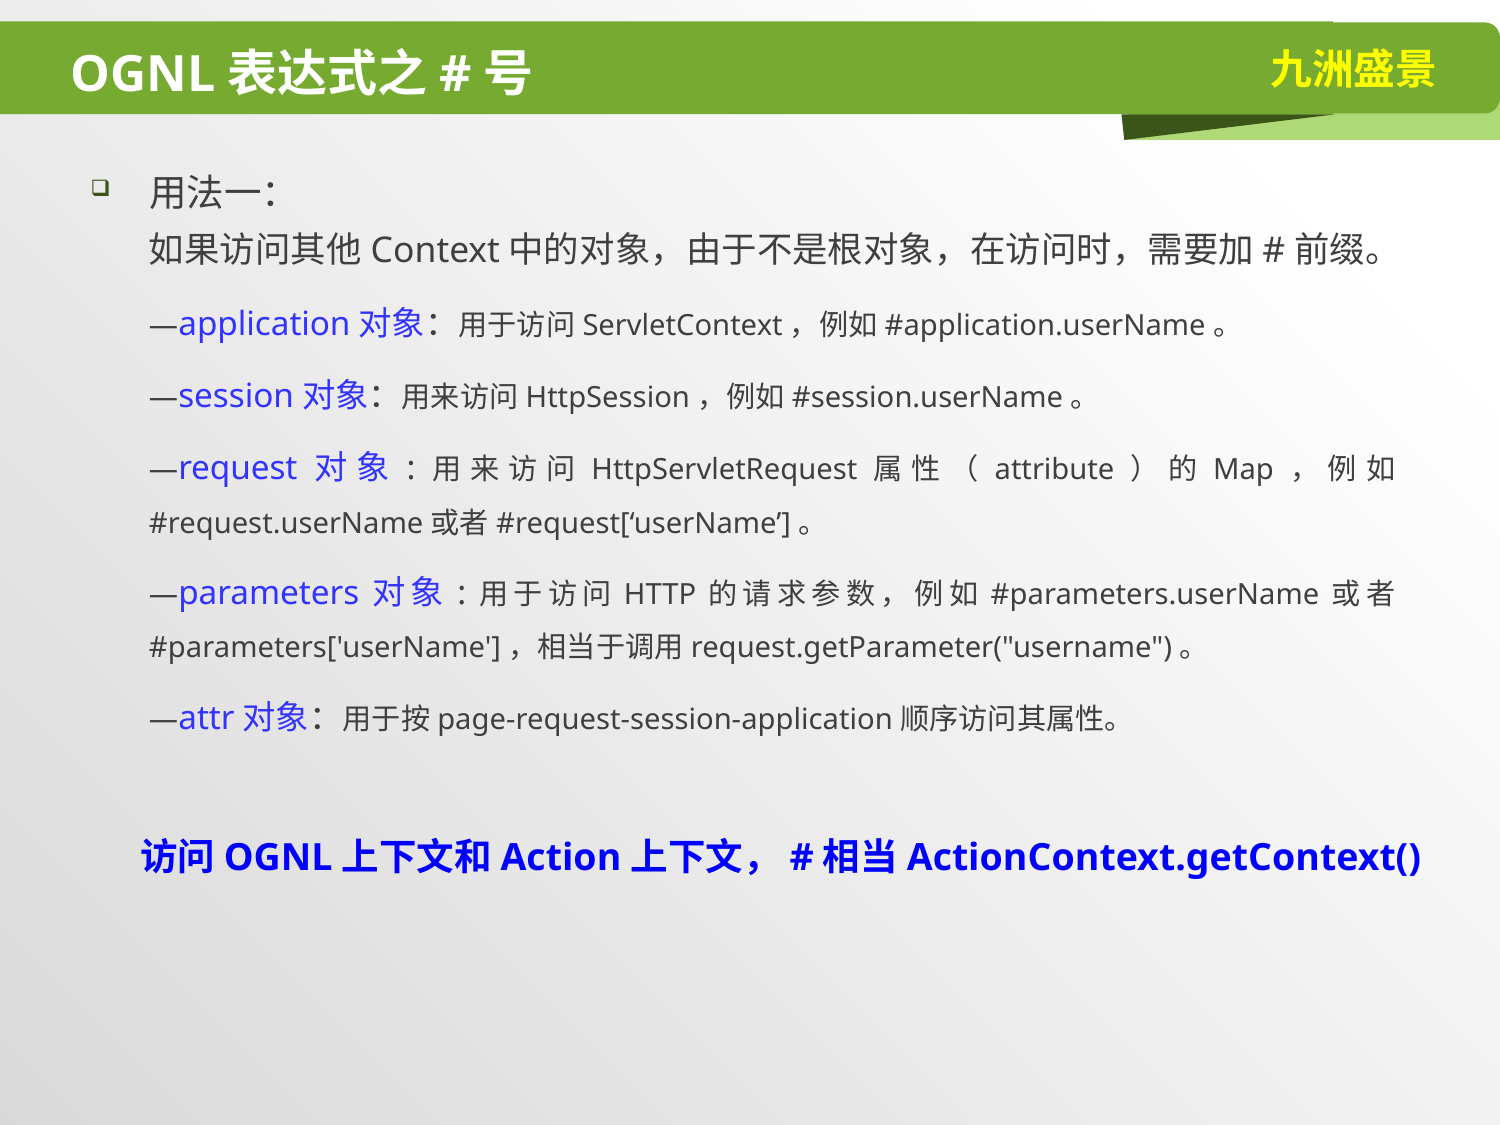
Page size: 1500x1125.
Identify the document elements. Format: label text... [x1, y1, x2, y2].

list 用法一： 如果访问其他Context中的对象，由于不是根对象，在访问时，需要加#前缀。 —application对象：用于访问ServletContext，例如#application.userName。 —session对象：用来访问HttpSession，例如#session.userName。 —request对象:用来访问HttpServletRequest属性（attribute）的Map，例如#request.userName或者#request[‘userName’]。 —parameters对象:用于访问HTTP的请求参数，例如#parameters.userName或者#parameters['userName']，相当于调用request.getParameter("username")。 —attr对象：用于按page-request-session-application顺序访问其属性。 [75, 157, 1418, 1052]
title OGNL表达式之#号 [55, 25, 1318, 110]
text_box 访问OGNL上下文和Action上下文，#相当ActionContext.getContext() [124, 830, 1466, 887]
